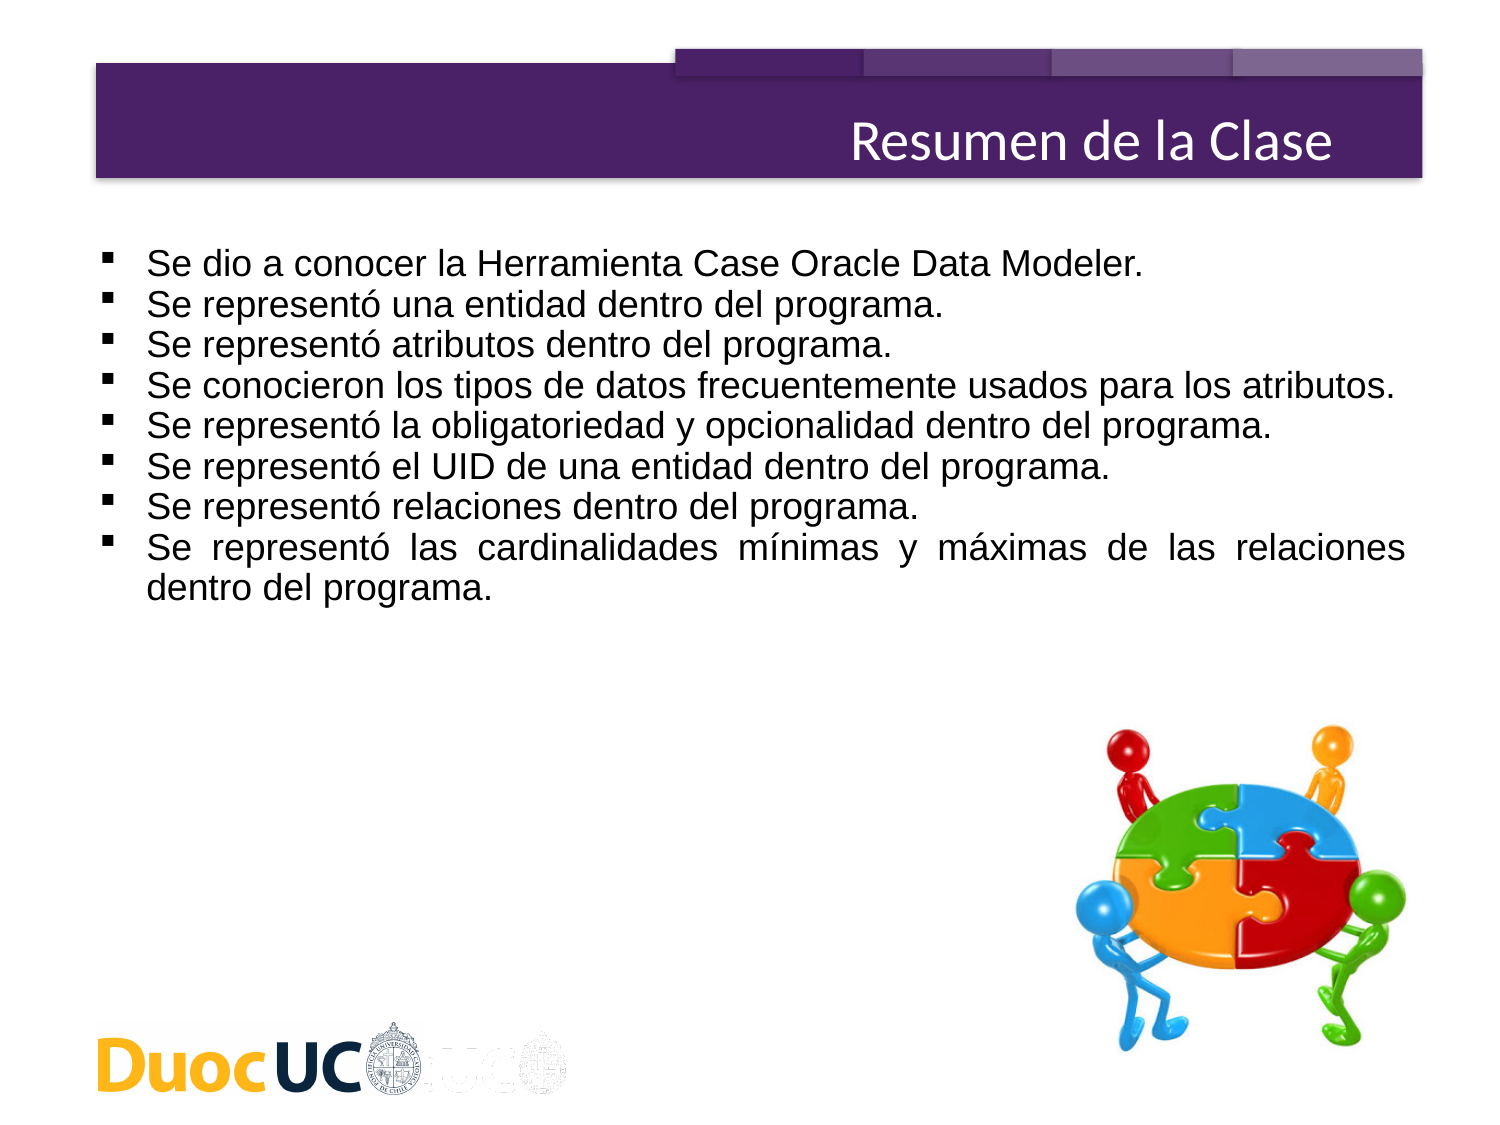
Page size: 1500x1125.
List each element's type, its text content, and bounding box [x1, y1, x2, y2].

picture [1065, 712, 1416, 1063]
text_box Resumen de la Clase [733, 95, 1349, 180]
text_box Se dio a conocer la Herramienta Case Oracle Data Modeler. Se representó una entidad dentro del programa. Se representó atributos dentro del programa. Se conocieron los tipos de datos frecuentemente usados para los atributos. Se representó la obligatoriedad y opcionalidad dentro del programa. Se representó el UID de una entidad dentro del programa. Se representó relaciones dentro del programa. Se representó las cardinalidades mínimas y máximas de las relaciones dentro del programa. [84, 237, 1421, 616]
picture [96, 1021, 566, 1095]
